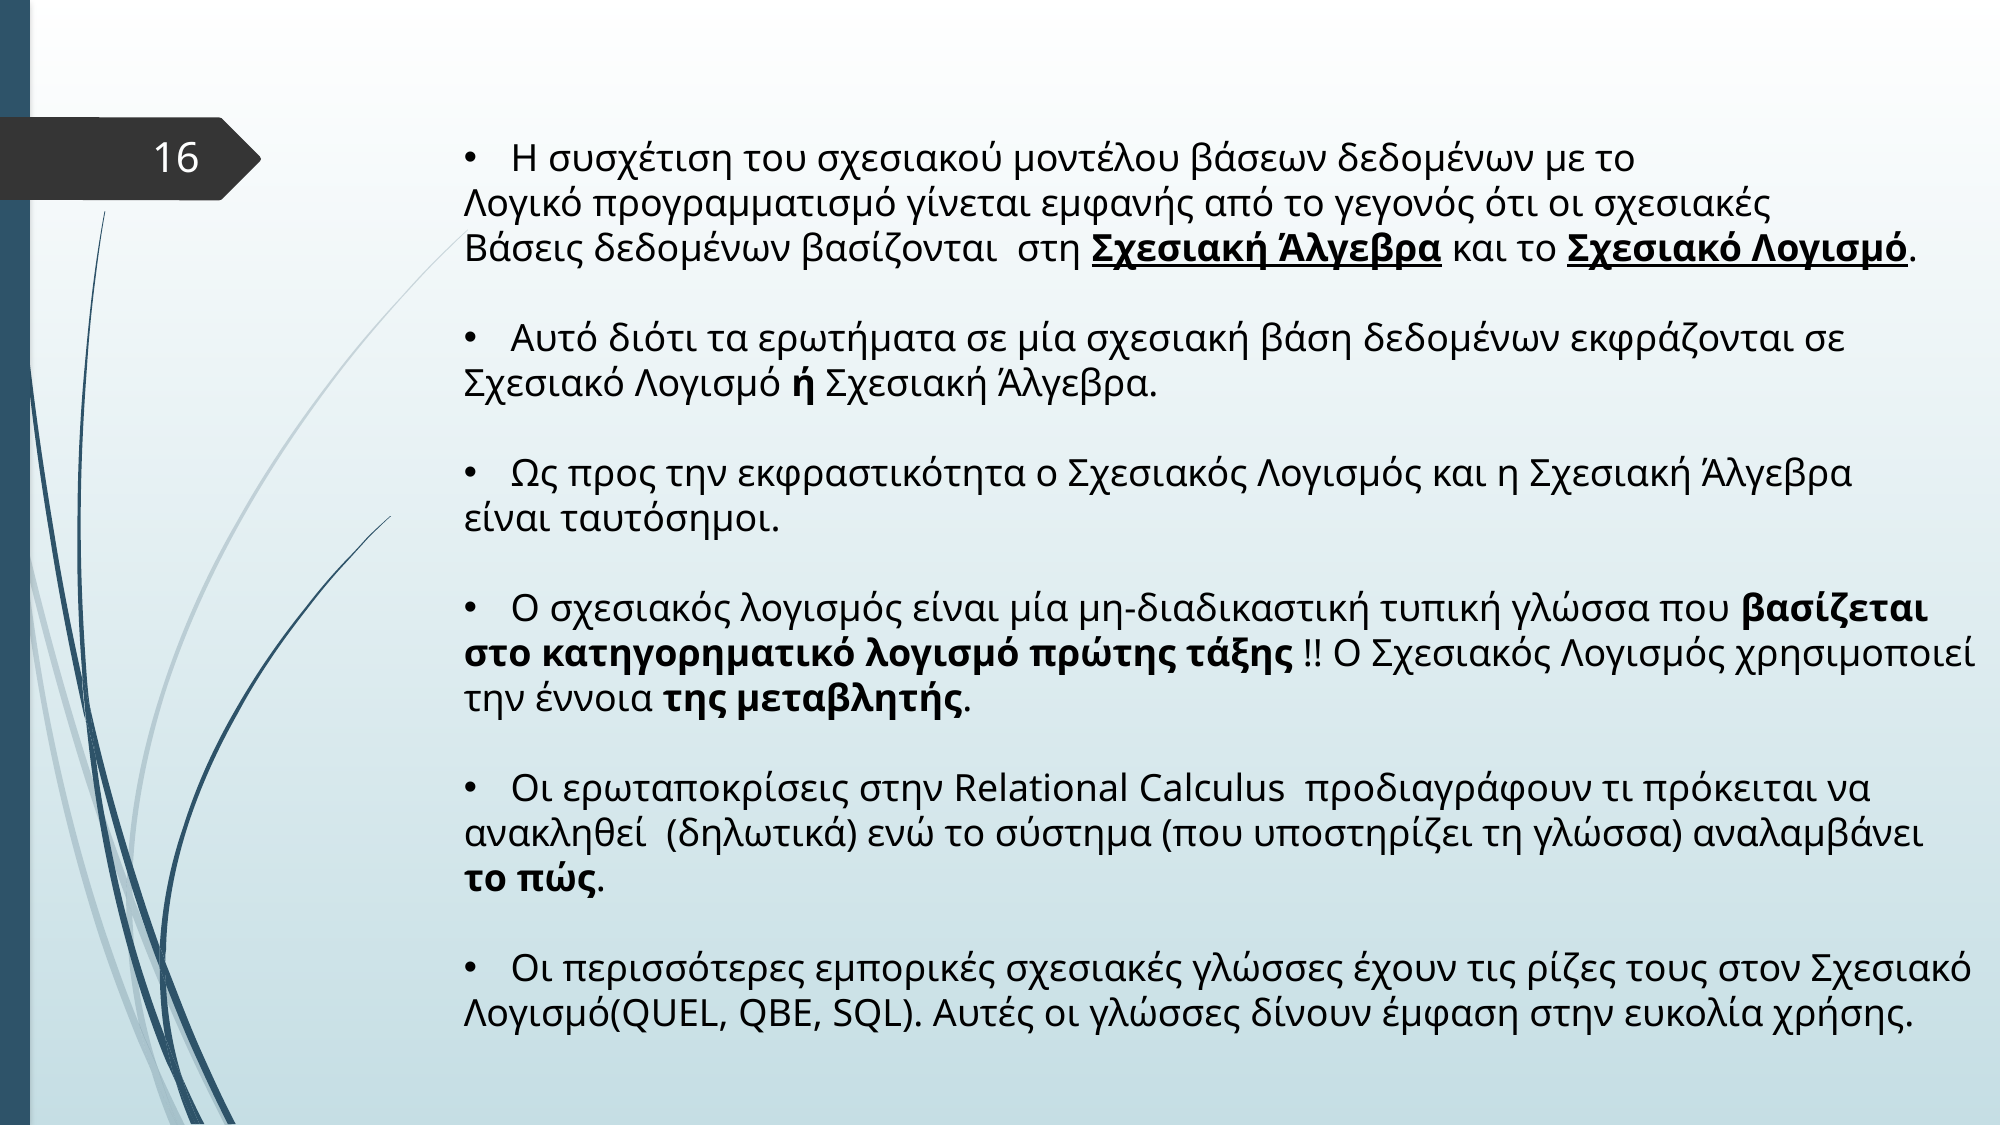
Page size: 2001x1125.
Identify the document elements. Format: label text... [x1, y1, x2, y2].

text_box Η συσχέτιση του σχεσιακού μοντέλου βάσεων δεδομένων με το Λογικό προγραμματισμό γίνεται εμφανής από το γεγονός ότι οι σχεσιακές Βάσεις δεδομένων βασίζονται στη Σχεσιακή Άλγεβρα και το Σχεσιακό Λογισμό. Αυτό διότι τα ερωτήματα σε μία σχεσιακή βάση δεδομένων εκφράζονται σε Σχεσιακό Λογισμό ή Σχεσιακή Άλγεβρα. Ως προς την εκφραστικότητα ο Σχεσιακός Λογισμός και η Σχεσιακή Άλγεβρα είναι ταυτόσημοι. Ο σχεσιακός λογισμός είναι μία μη-διαδικαστική τυπική γλώσσα που βασίζεται στο κατηγορηματικό λογισμό πρώτης τάξης !! Ο Σχεσιακός Λογισμός χρησιμοποιεί την έννοια της μεταβλητής. Οι ερωταποκρίσεις στην Relational Calculus προδιαγράφουν τι πρόκειται να ανακληθεί (δηλωτικά) ενώ το σύστημα (που υποστηρίζει τη γλώσσα) αναλαμβάνει το πώς. Οι περισσότερες εμπορικές σχεσιακές γλώσσες έχουν τις ρίζες τους στον Σχεσιακό Λογισμό(QUEL, QBE, SQL). Αυτές οι γλώσσες δίνουν έμφαση στην ευκολία χρήσης. [448, 126, 1992, 1125]
slide_number 16 [87, 129, 216, 190]
